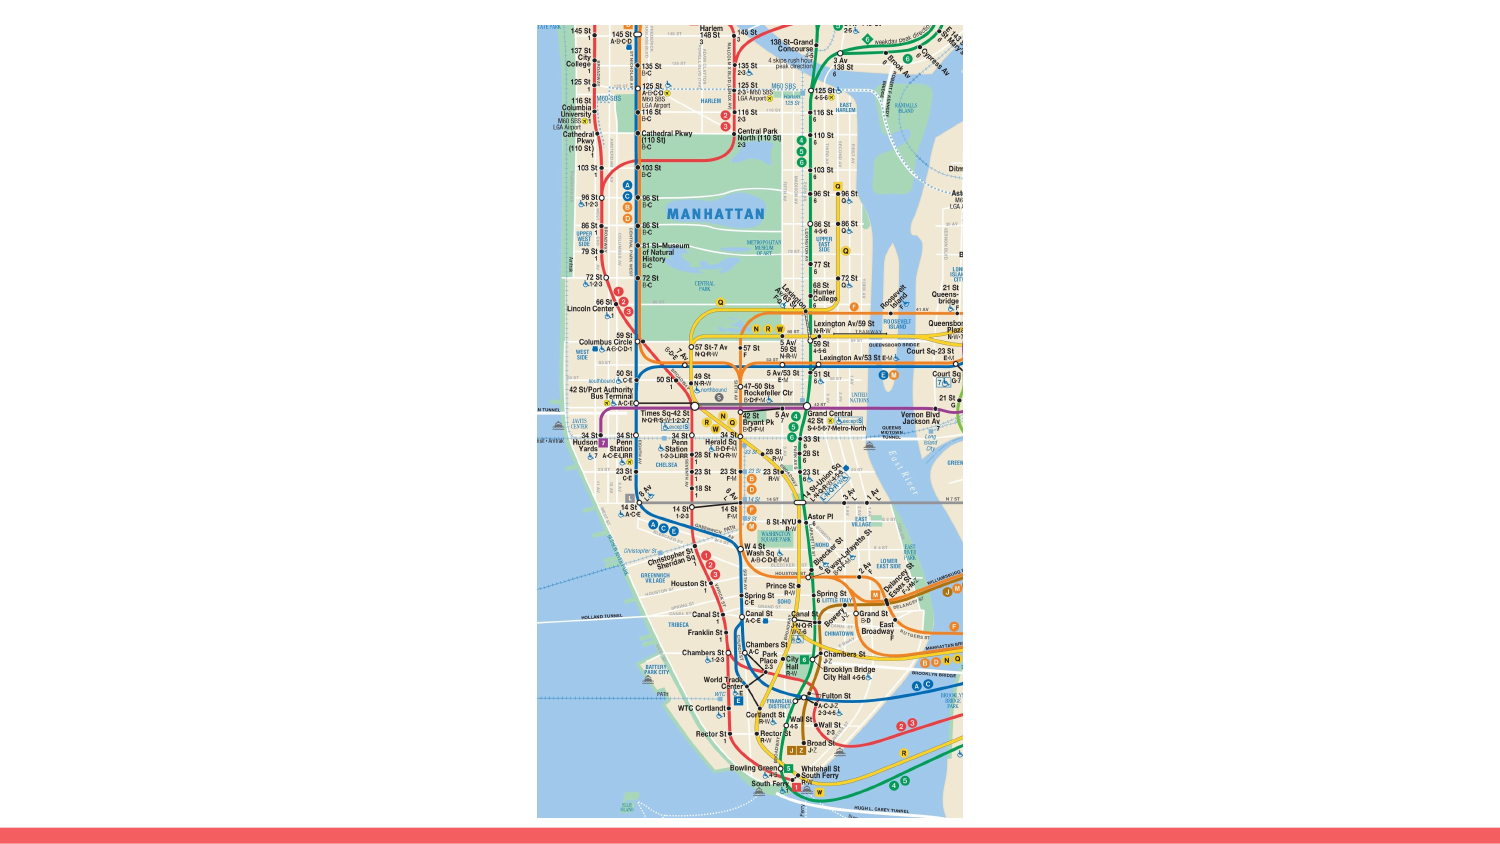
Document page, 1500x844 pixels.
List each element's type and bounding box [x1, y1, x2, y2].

picture [537, 25, 963, 818]
